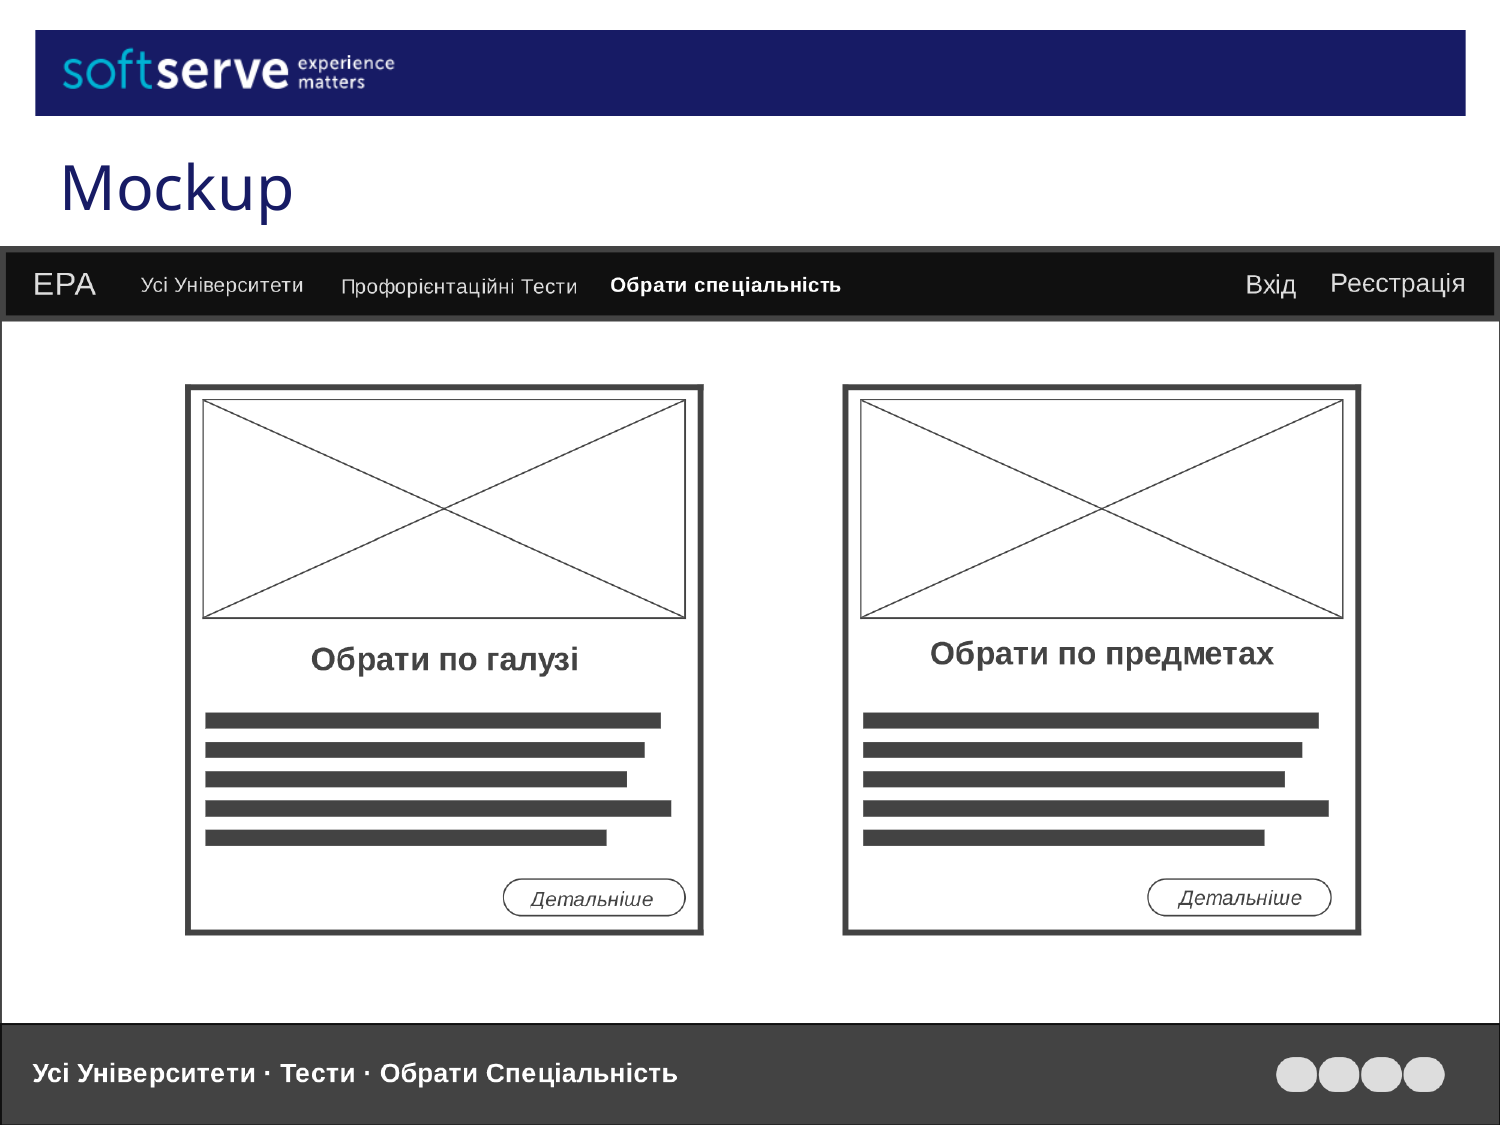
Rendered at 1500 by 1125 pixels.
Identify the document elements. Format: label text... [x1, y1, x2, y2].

picture [0, 246, 1500, 1125]
subtitle Mockup [44, 148, 1255, 224]
